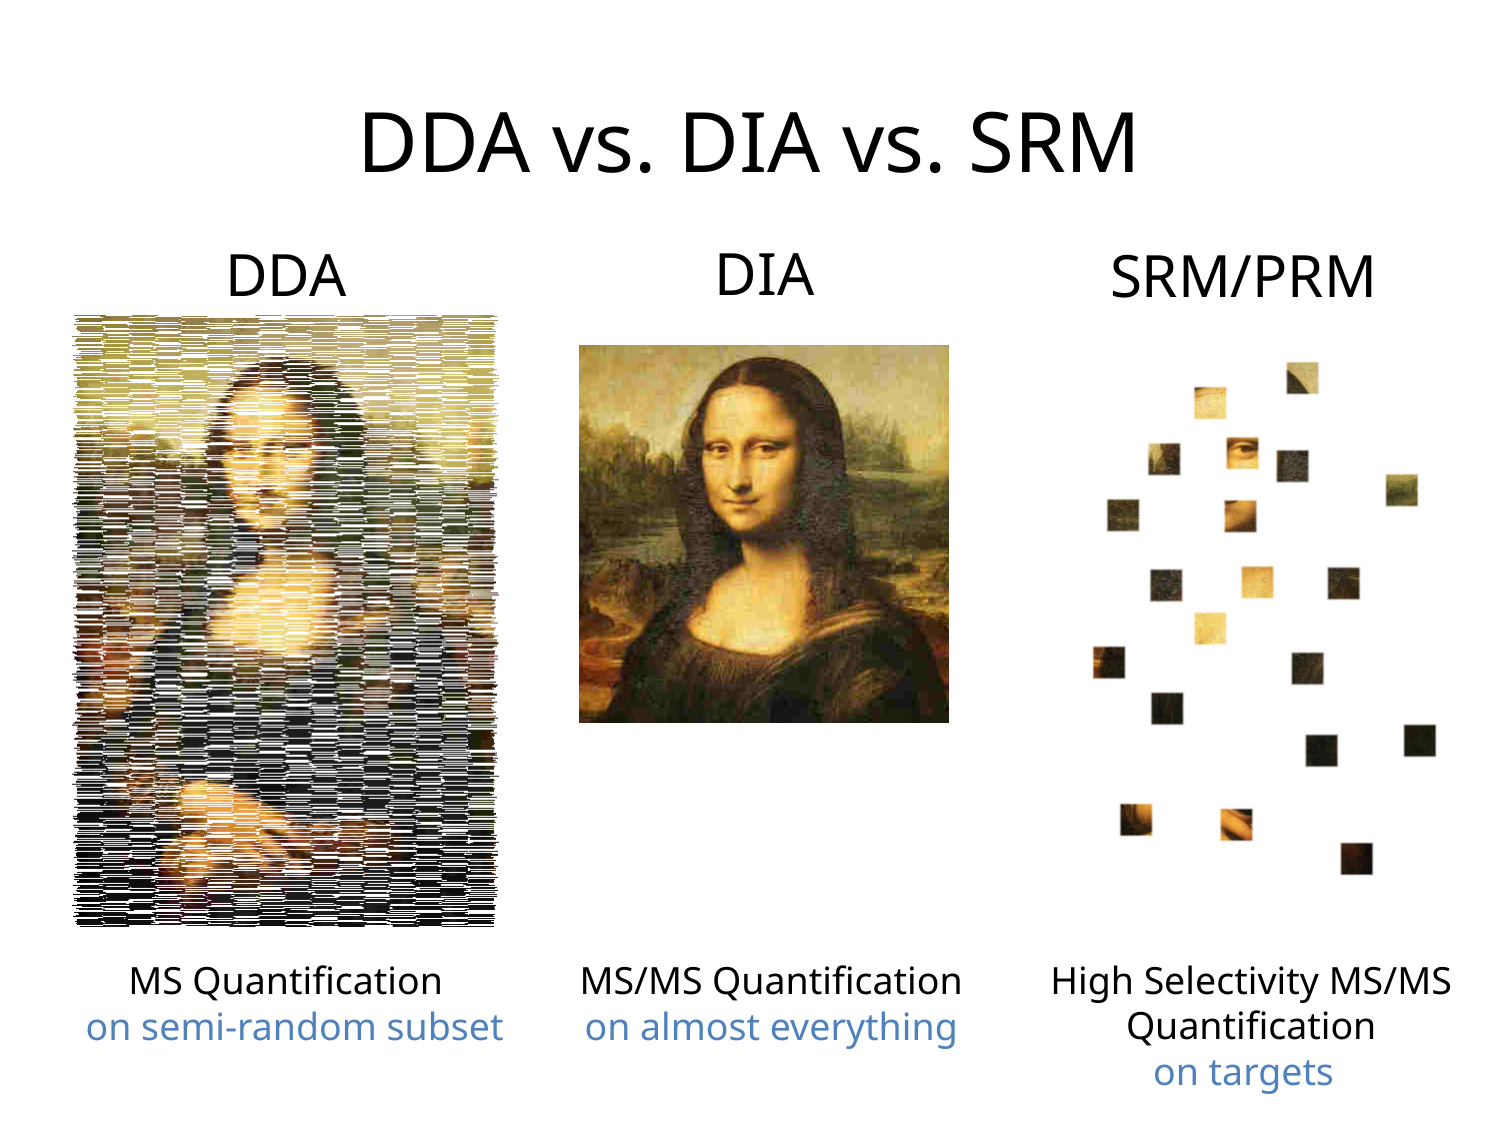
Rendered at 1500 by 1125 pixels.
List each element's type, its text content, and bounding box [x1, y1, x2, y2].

text_box on targets [1138, 1040, 1349, 1100]
text_box High Selectivity MS/MS Quantification [1035, 949, 1468, 1055]
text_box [71, 230, 500, 315]
text_box on almost everything [569, 995, 974, 1056]
picture [1029, 315, 1458, 928]
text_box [1029, 230, 1458, 315]
text_box on semi-random subset [70, 995, 519, 1056]
text_box MS/MS Quantification [564, 949, 978, 1010]
text_box MS Quantification [113, 949, 459, 995]
text_box DIA [551, 229, 979, 315]
title DDA vs. DIA vs. SRM [75, 45, 1425, 233]
picture [72, 315, 500, 928]
picture [551, 315, 979, 928]
